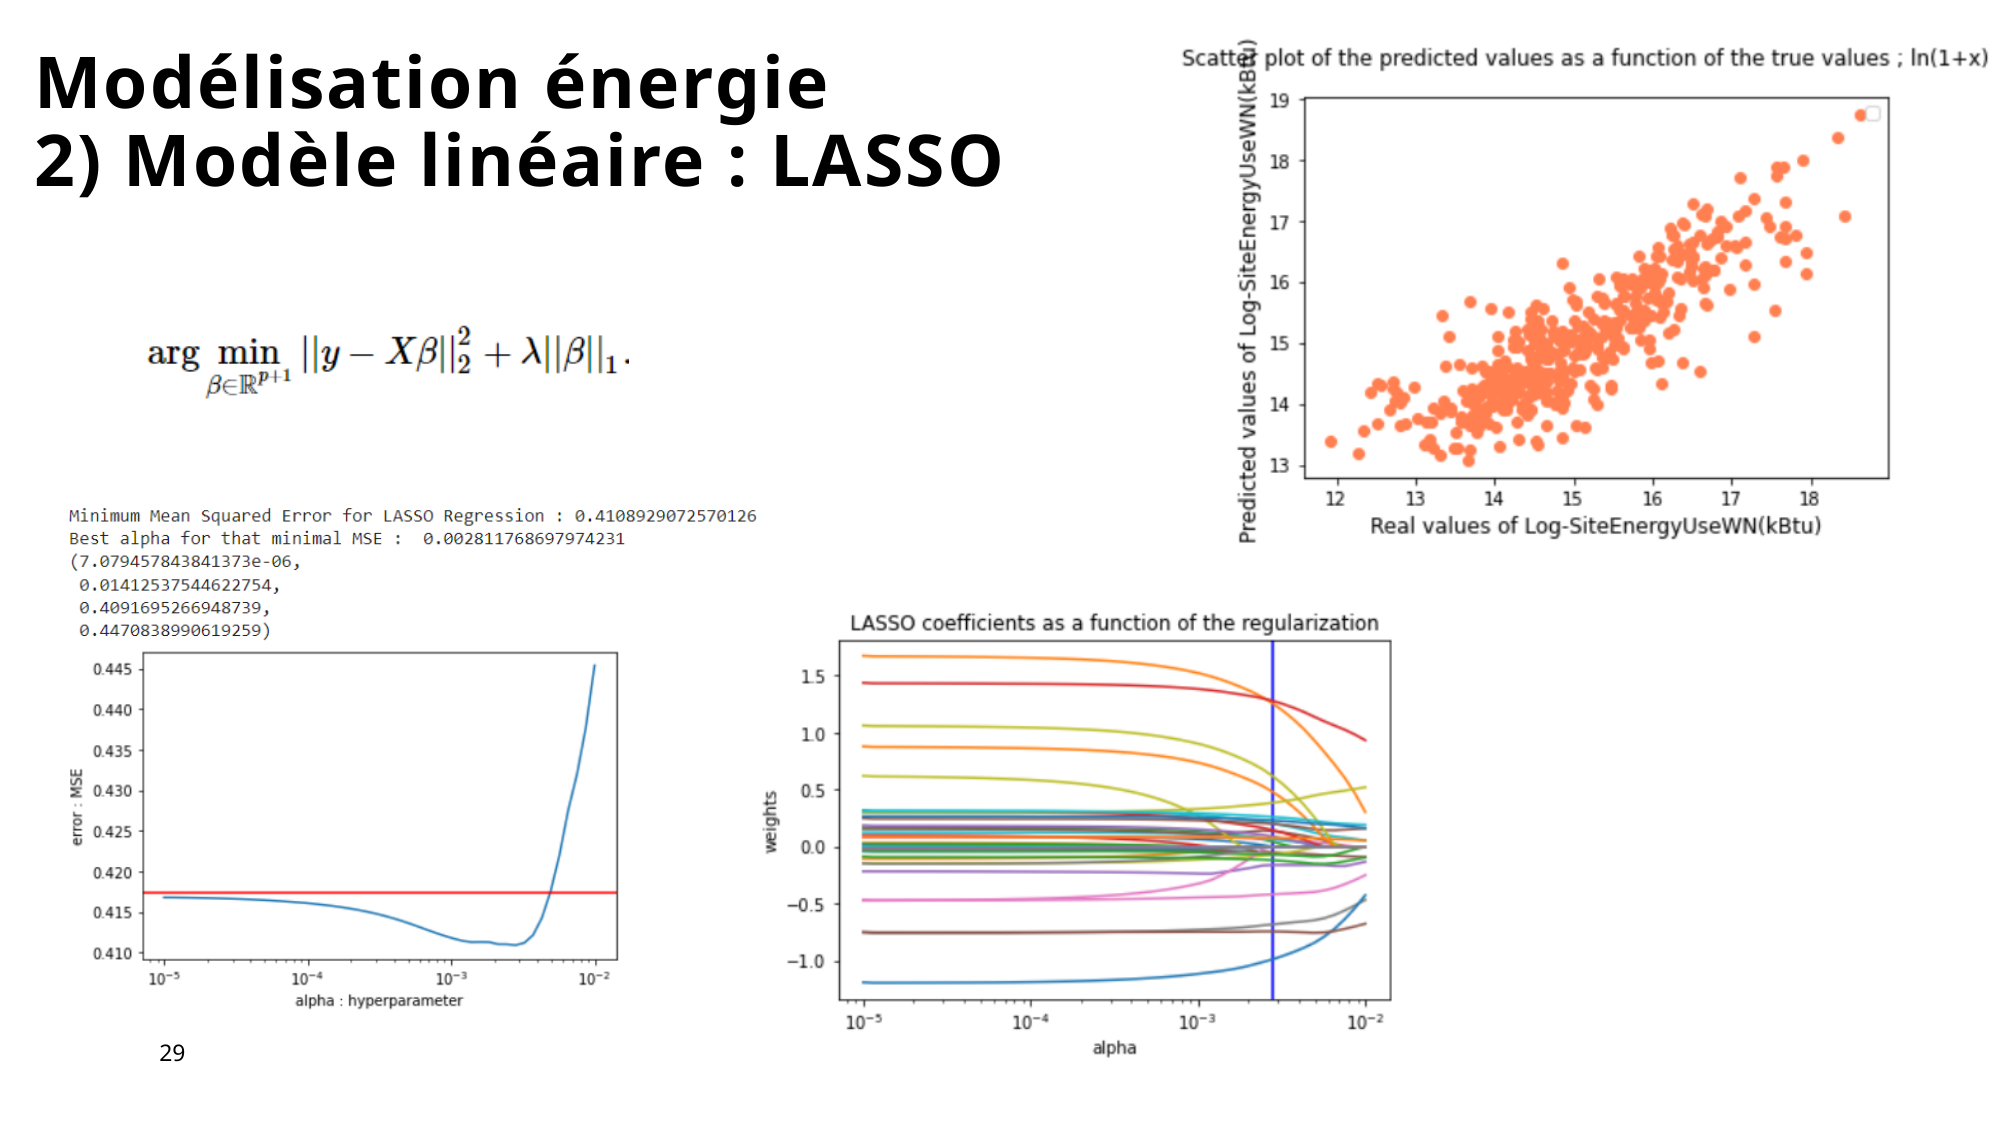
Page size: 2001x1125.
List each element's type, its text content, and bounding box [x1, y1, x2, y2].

picture [120, 312, 629, 405]
picture [1170, 20, 2000, 549]
slide_number 29 [159, 1038, 246, 1080]
picture [62, 503, 1429, 1058]
title Modélisation énergie 2) Modèle linéaire : LASSO [34, 45, 1170, 202]
